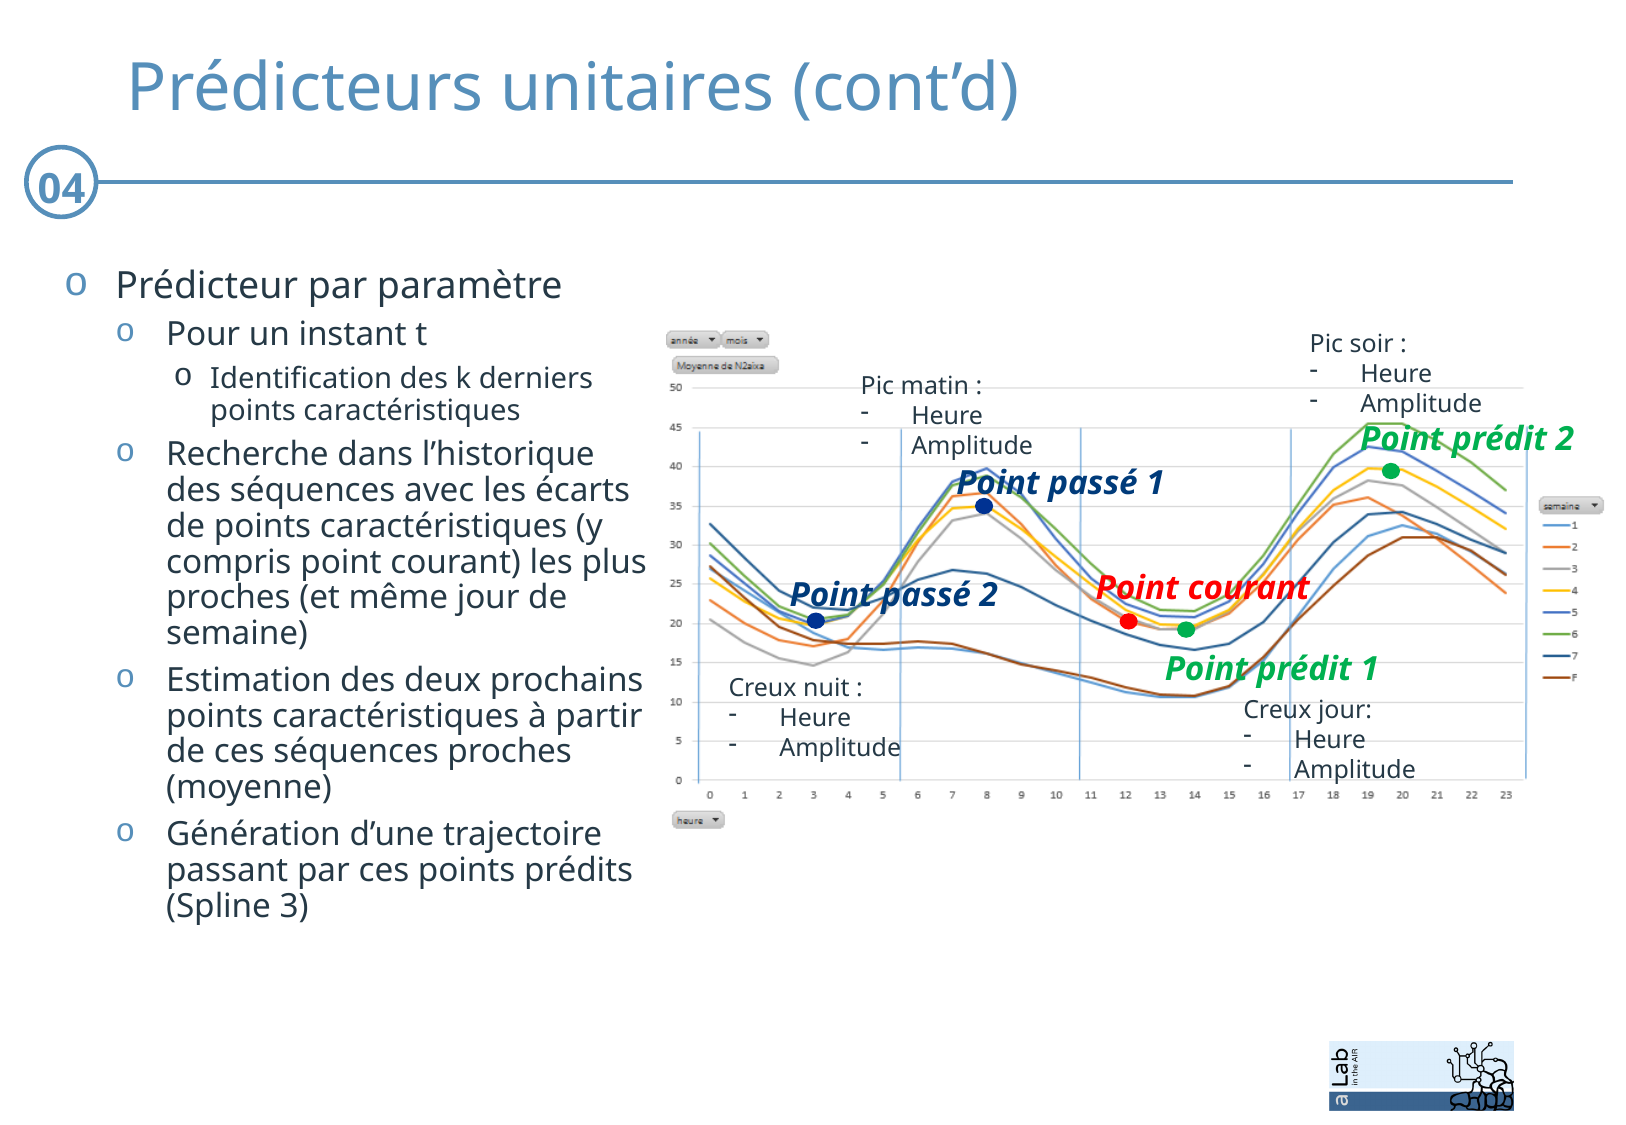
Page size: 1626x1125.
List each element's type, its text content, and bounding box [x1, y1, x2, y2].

text_box 04 [22, 154, 101, 219]
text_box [666, 327, 1609, 856]
picture [1328, 1041, 1514, 1111]
title Prédicteurs unitaires (cont’d) [111, 29, 1514, 149]
text_box Prédicteur par paramètre Pour un instant t Identification des k derniers points caractéristiques Recherche dans l’historique des séquences avec les écarts de points caractéristiques (y compris point courant) les plus proches (et même jour de semaine) Estimation des deux prochains points caractéristiques à partir de ces séquences proches (moyenne) Génération d’une trajectoire passant par ces points prédits (Spline 3) [49, 258, 667, 998]
